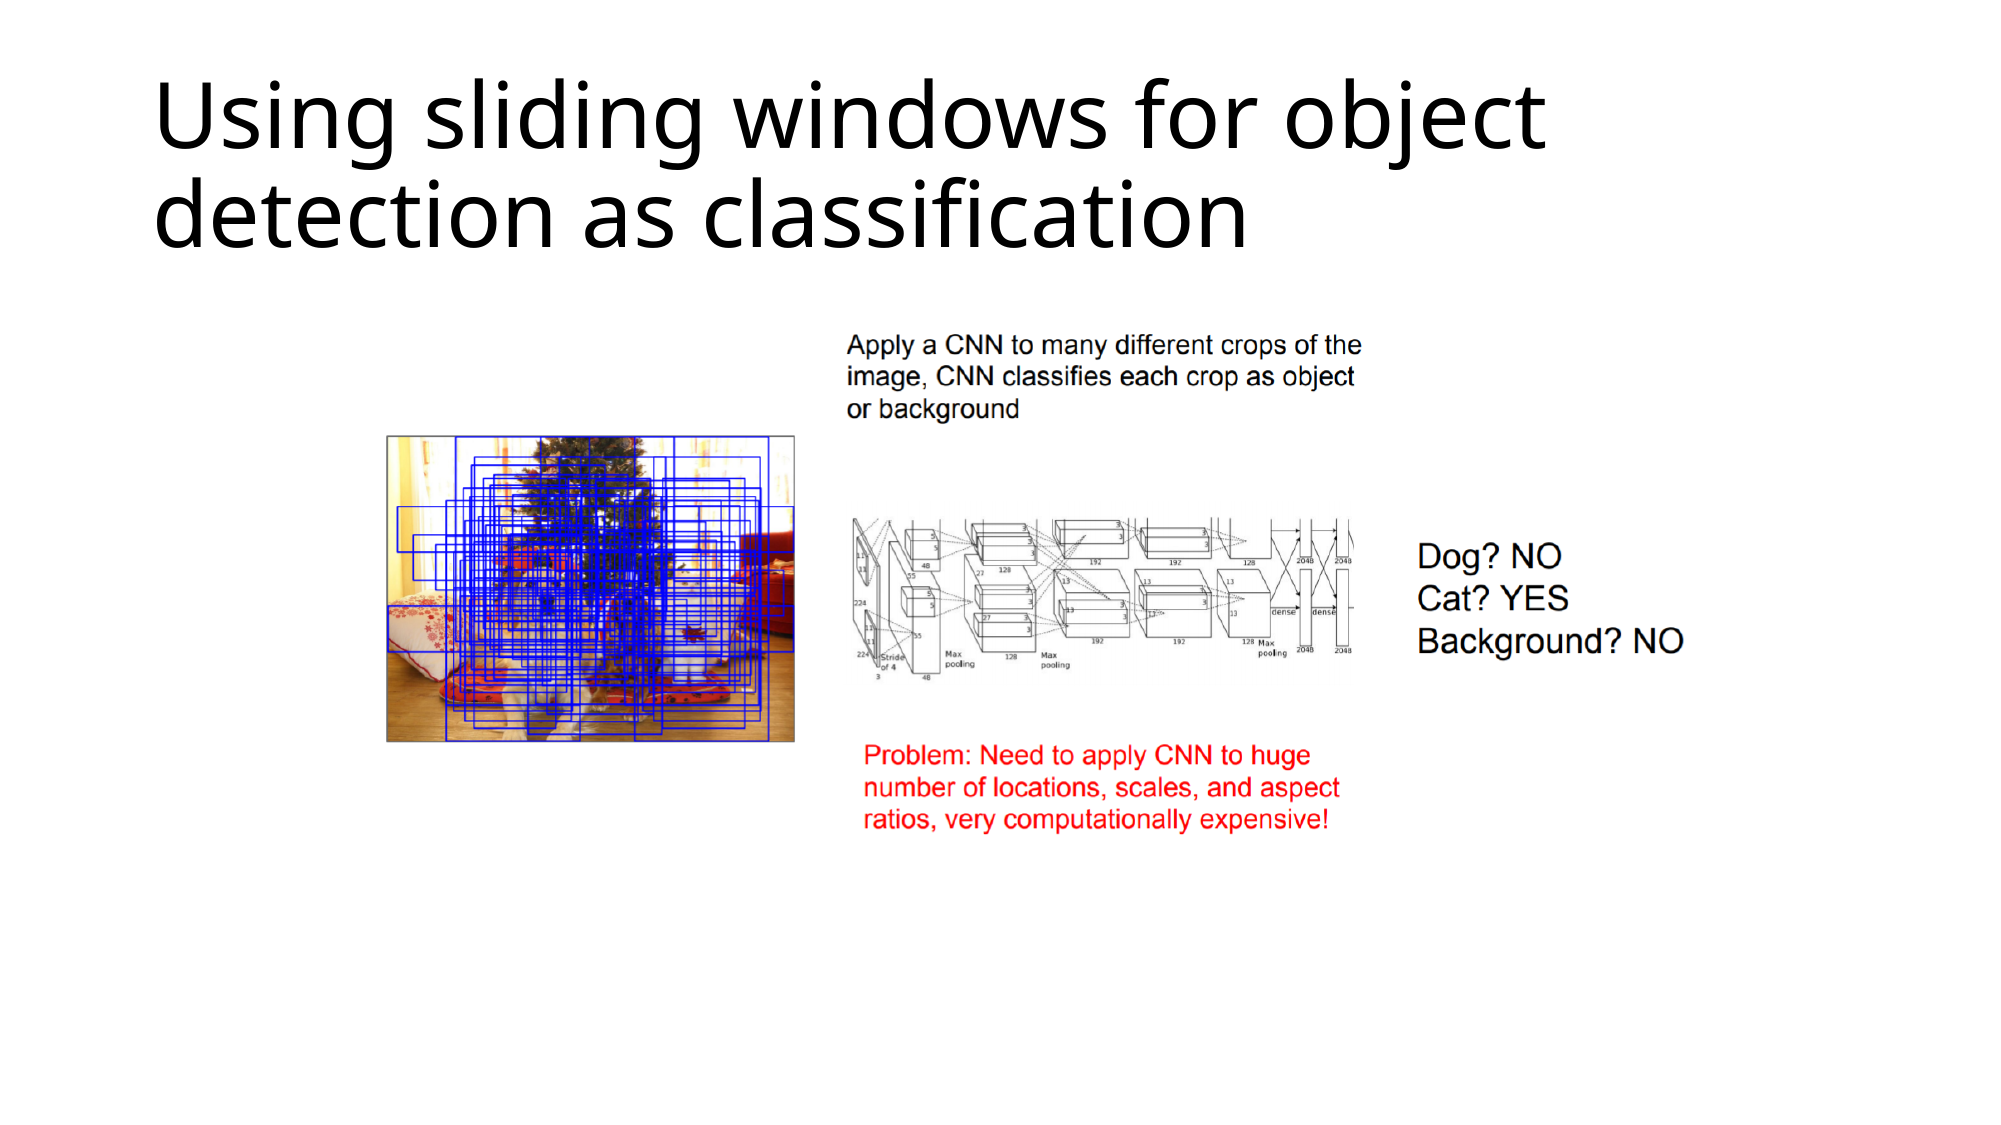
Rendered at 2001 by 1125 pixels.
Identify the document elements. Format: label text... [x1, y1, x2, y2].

title Using sliding windows for object detection as classification [137, 59, 1863, 278]
picture [366, 301, 1704, 849]
